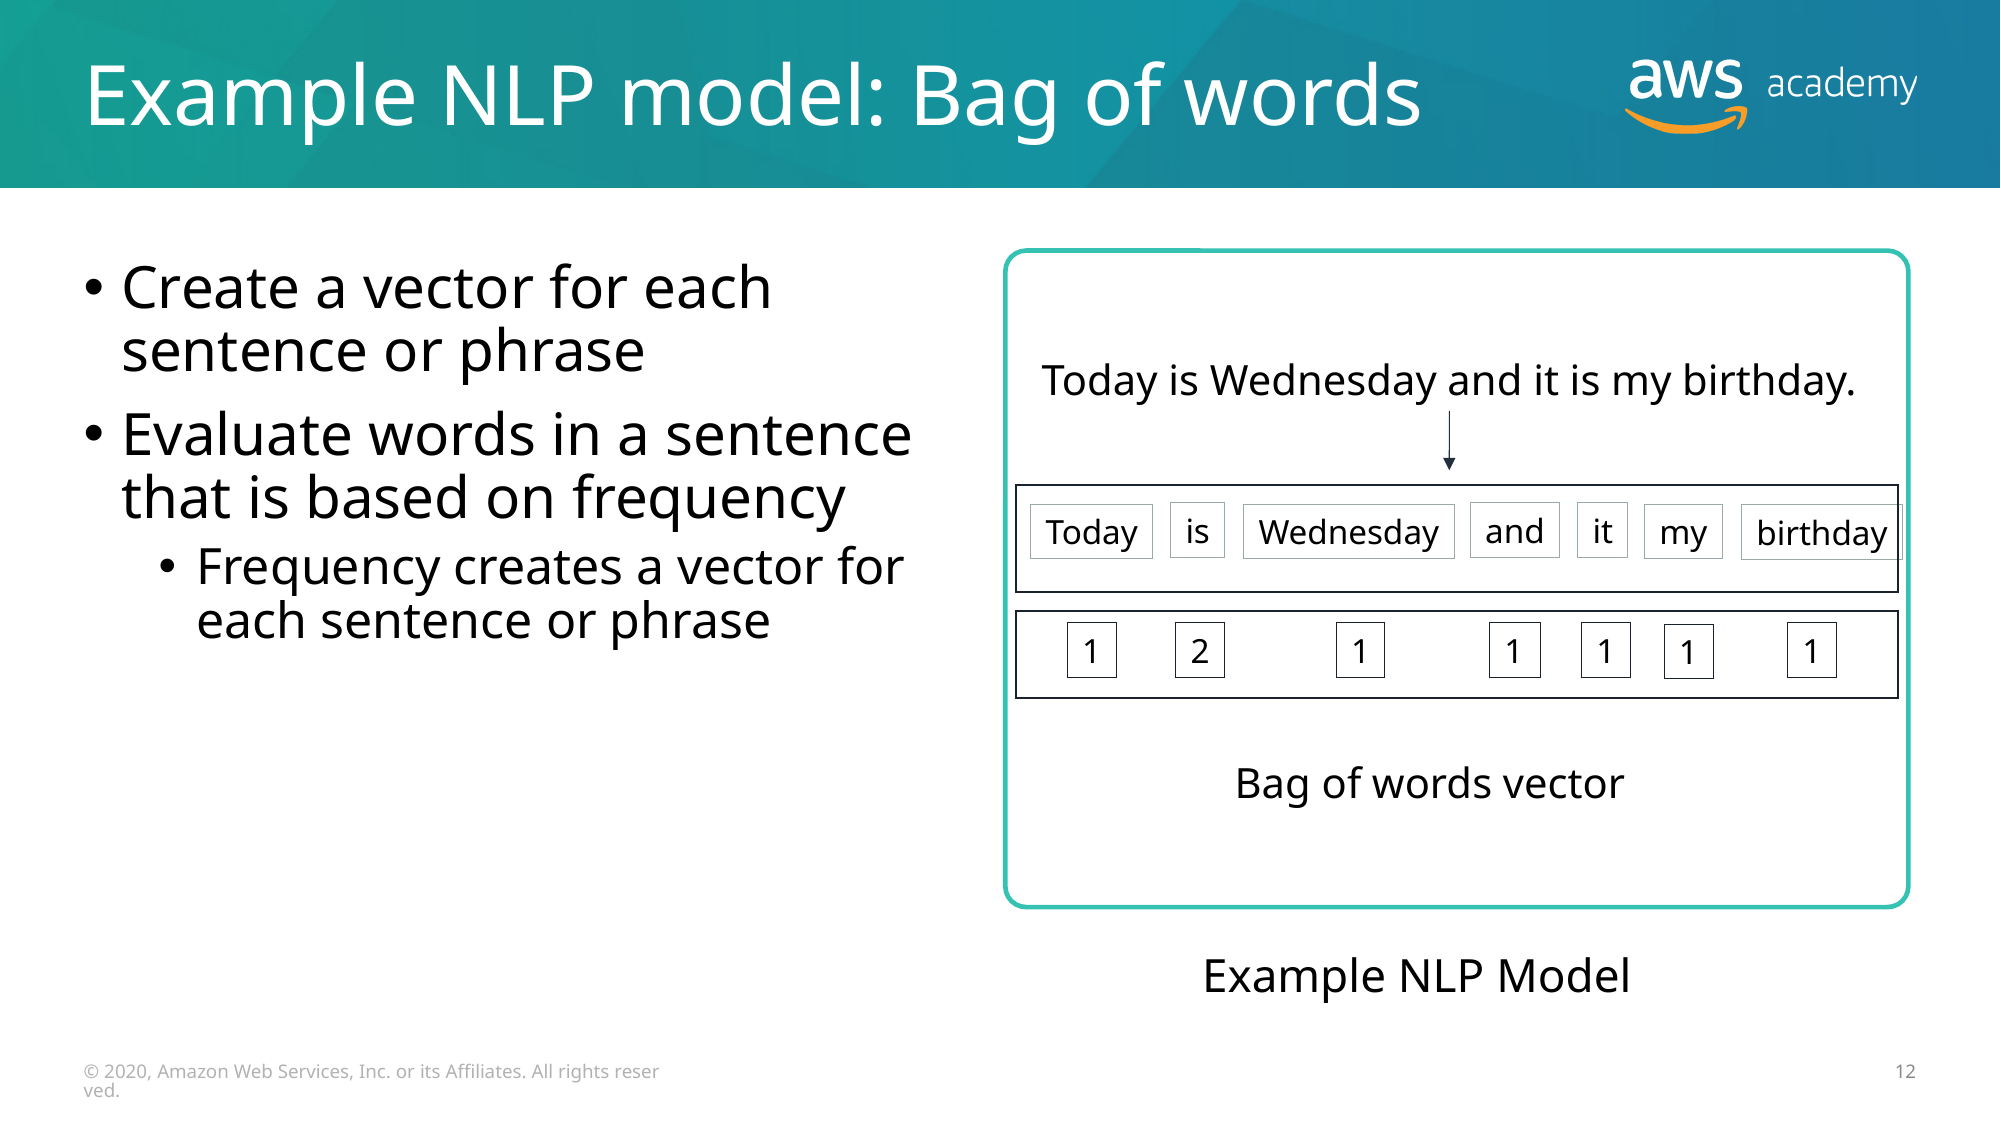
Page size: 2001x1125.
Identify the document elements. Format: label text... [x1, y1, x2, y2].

text_box [1015, 610, 1899, 699]
text_box Example NLP Model [1127, 939, 1707, 1010]
text_box [1004, 249, 1910, 909]
text_box Today is Wednesday and it is my birthday. [1026, 346, 1872, 411]
picture [0, 0, 2000, 188]
text_box birthday [1899, 504, 1903, 560]
text_box Bag of words vector [1219, 749, 1641, 815]
slide_number 12 [1481, 1042, 1932, 1103]
list Create a vector for each sentence or phrase Evaluate words in a sentence that is based on frequency Frequency creates a vector for each sentence or phrase [68, 250, 972, 1014]
text_box [1015, 484, 1899, 593]
title Example NLP model: Bag of words [68, 59, 1551, 138]
footer © 2020, Amazon Web Services, Inc. or its Affiliates. All rights reserved. [68, 1042, 682, 1103]
